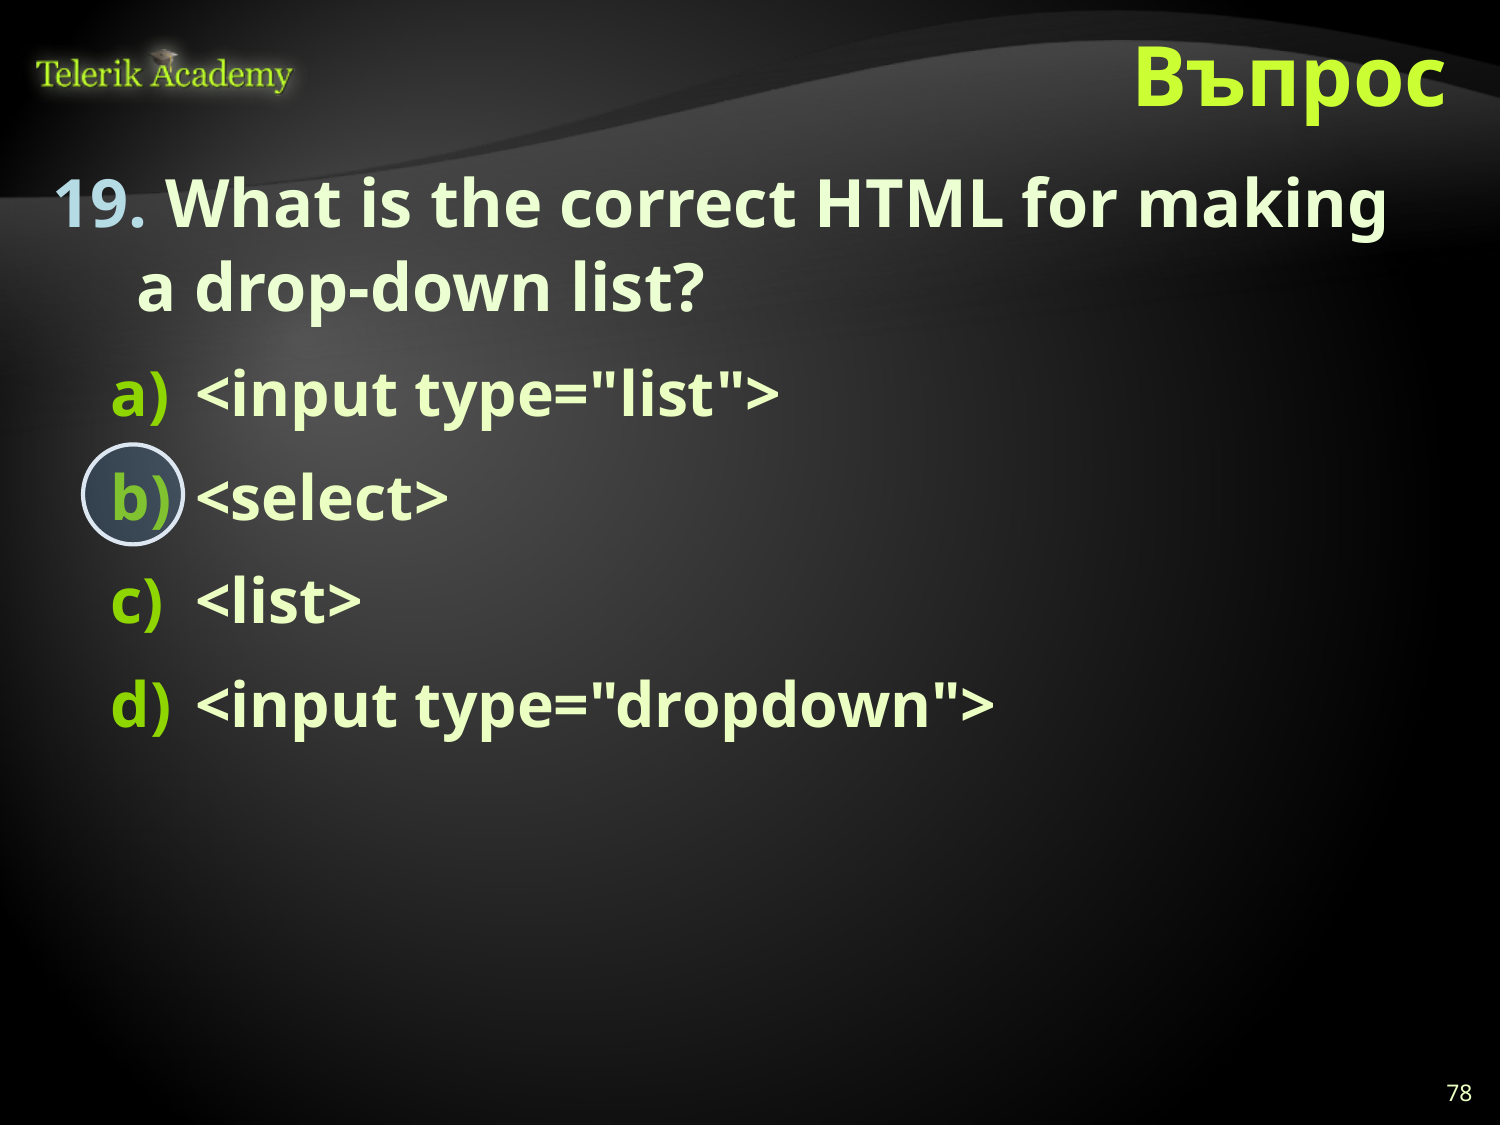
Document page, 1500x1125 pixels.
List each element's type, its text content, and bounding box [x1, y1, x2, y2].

list What is the correct HTML for making a drop-down list? <input type="list"> <select> <list> <input type="dropdown"> [37, 149, 1463, 1075]
title Въпрос [300, 12, 1463, 149]
text_box [80, 442, 186, 547]
picture [0, 0, 1500, 1125]
slide_number 78 [1412, 1074, 1488, 1113]
